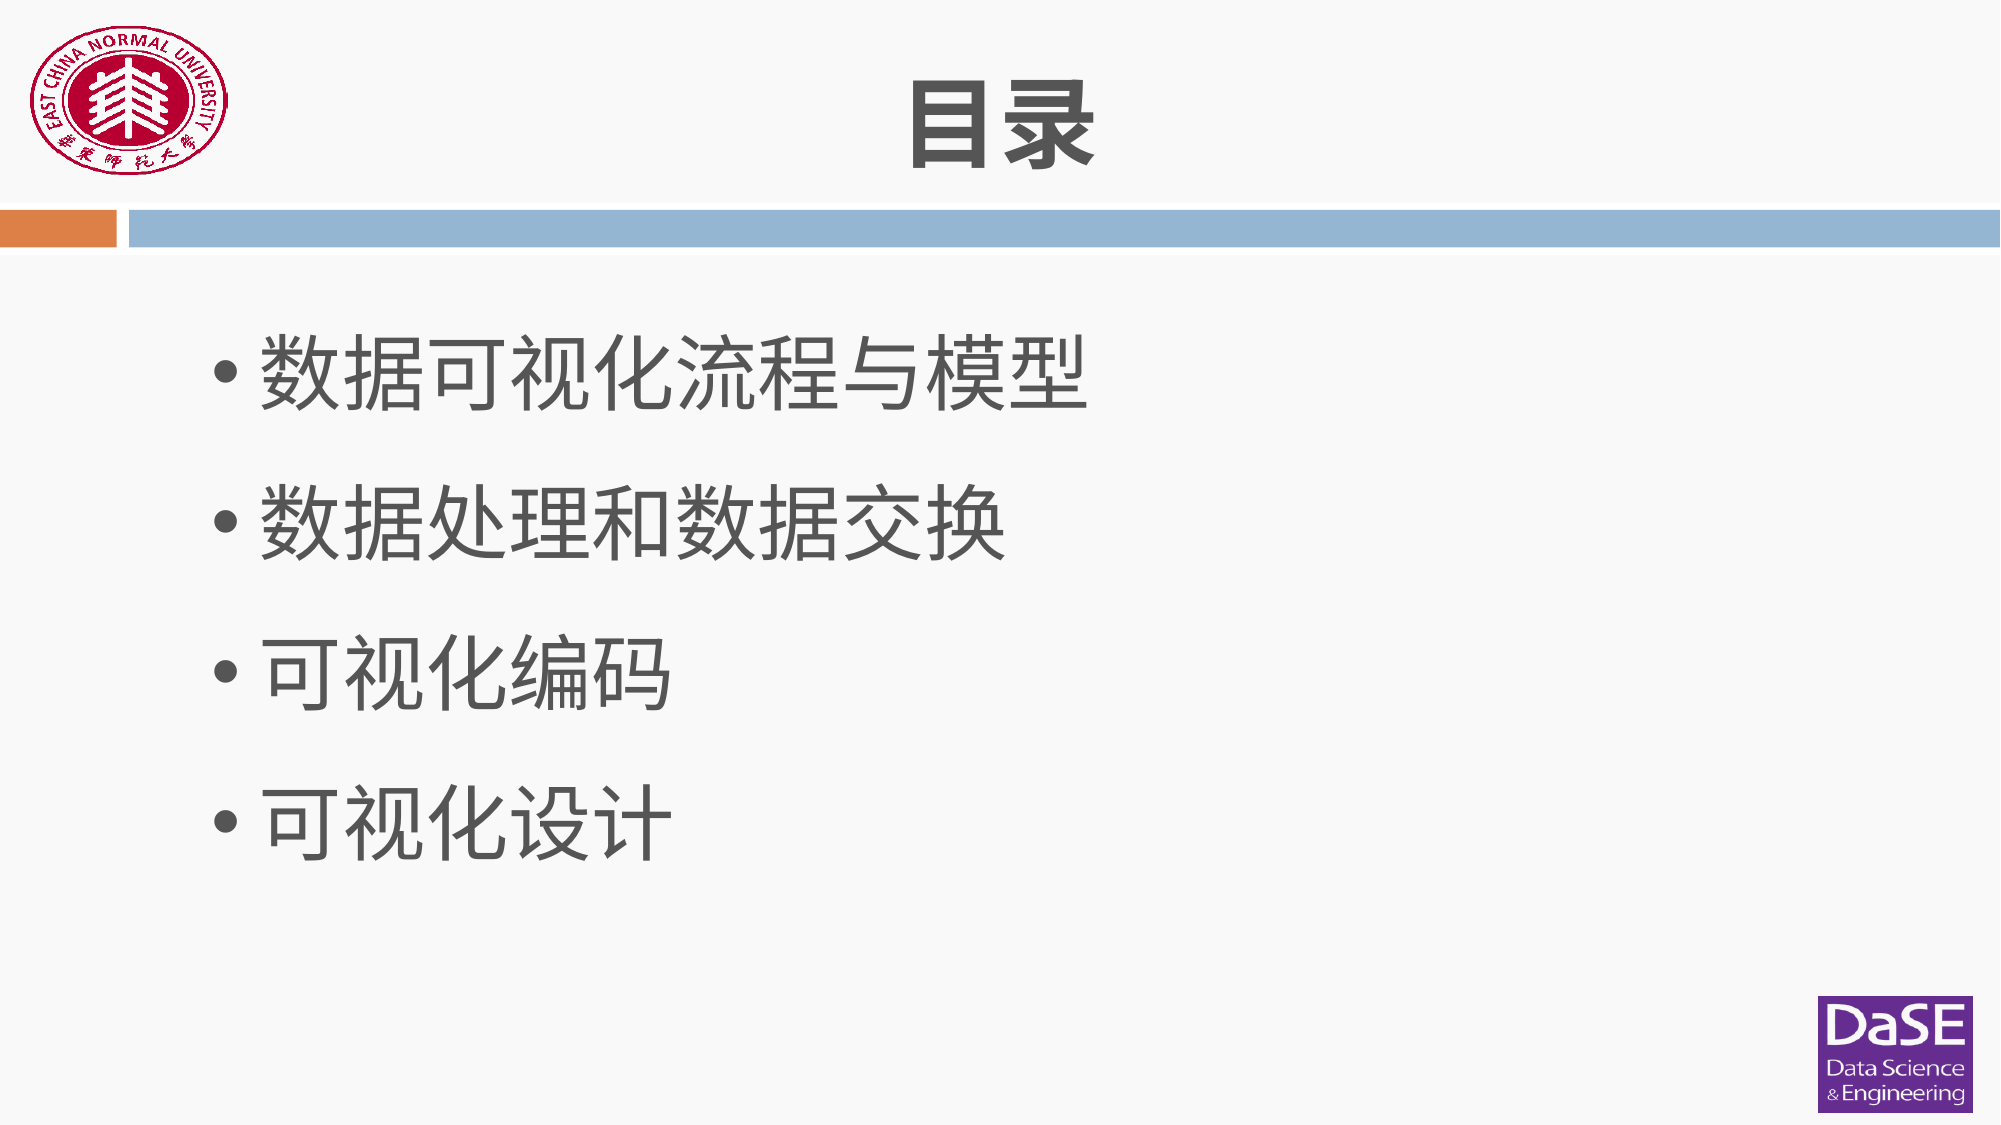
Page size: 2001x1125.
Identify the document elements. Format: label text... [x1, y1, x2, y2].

picture [1818, 996, 1973, 1113]
text_box 目录 [885, 53, 1115, 188]
text_box 数据可视化流程与模型 数据处理和数据交换 可视化编码 可视化设计 [197, 263, 1107, 879]
picture [30, 26, 228, 175]
